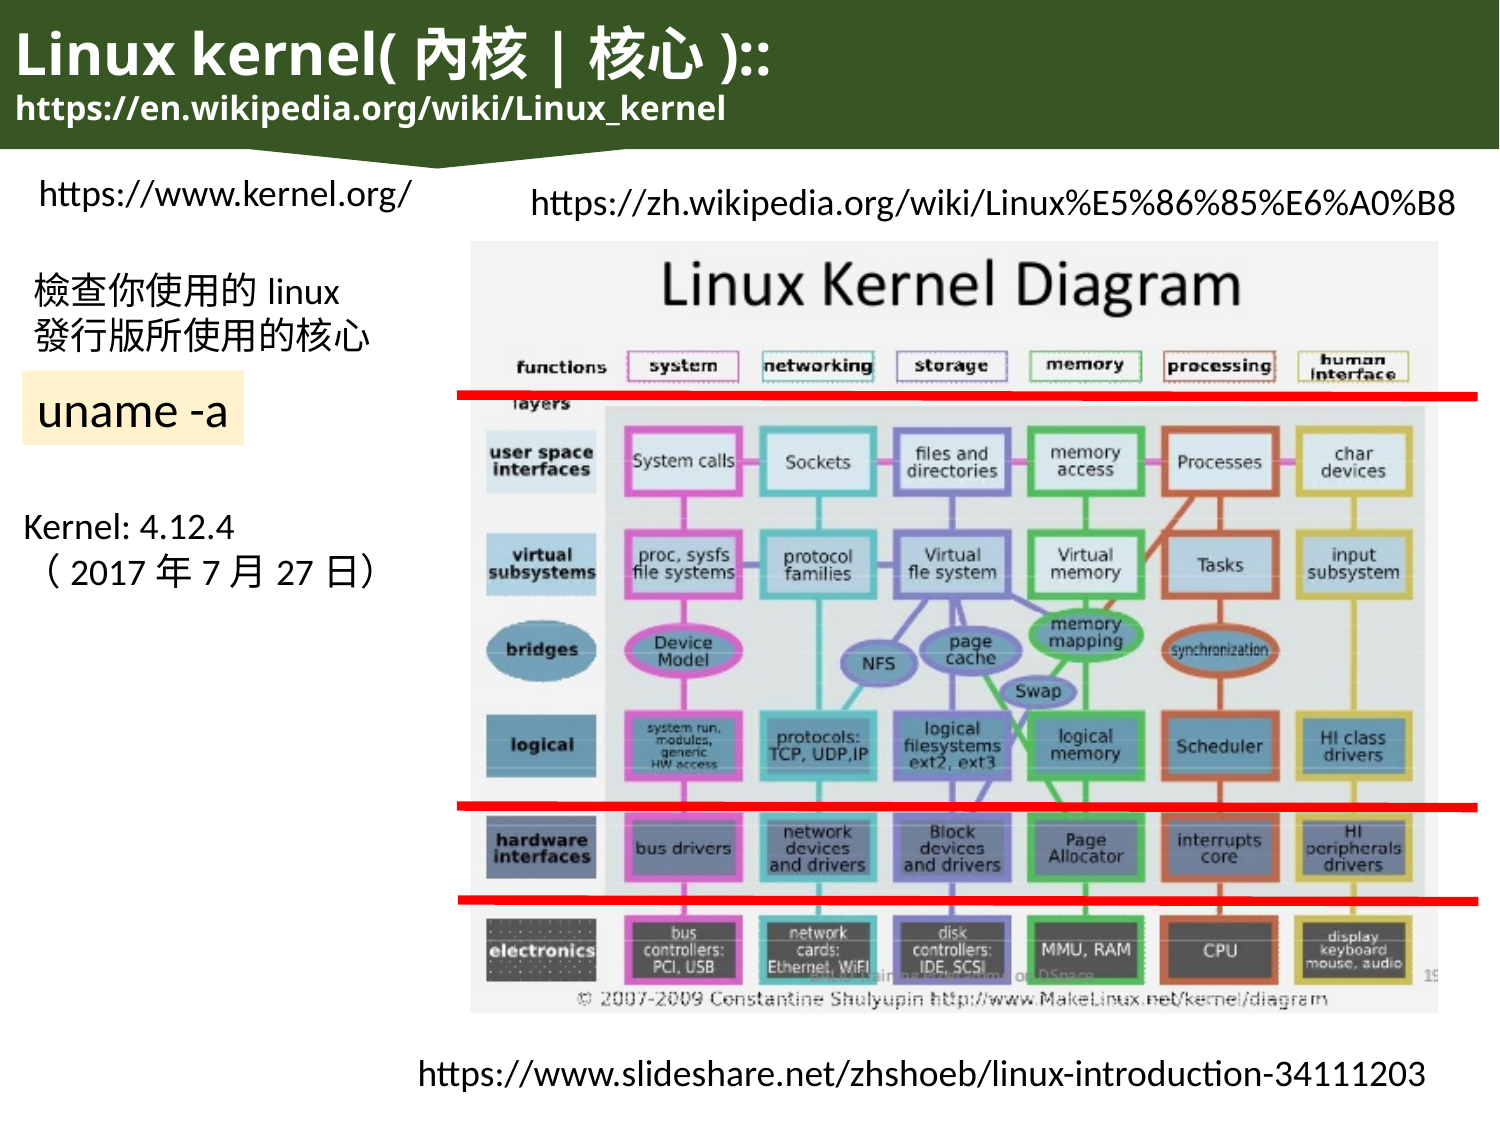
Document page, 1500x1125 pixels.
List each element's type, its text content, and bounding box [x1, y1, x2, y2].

text_box https://zh.wikipedia.org/wiki/Linux%E5%86%85%E6%A0%B8 [515, 170, 1490, 231]
text_box https://www.slideshare.net/zhshoeb/linux-introduction-34111203 [402, 1041, 1492, 1102]
text_box uname -a [22, 370, 244, 445]
text_box Kernel: 4.12.4 （2017年7月27日） [8, 495, 413, 600]
text_box Linux kernel(內核|核心):: https://en.wikipedia.org/wiki/Linux_kernel [0, 0, 1500, 170]
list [470, 241, 1439, 395]
text_box 檢查你使用的linux 發行版所使用的核心 [18, 259, 386, 365]
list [470, 397, 1439, 805]
text_box https://www.kernel.org/ [23, 161, 428, 222]
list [470, 808, 1439, 899]
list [470, 902, 1439, 1016]
